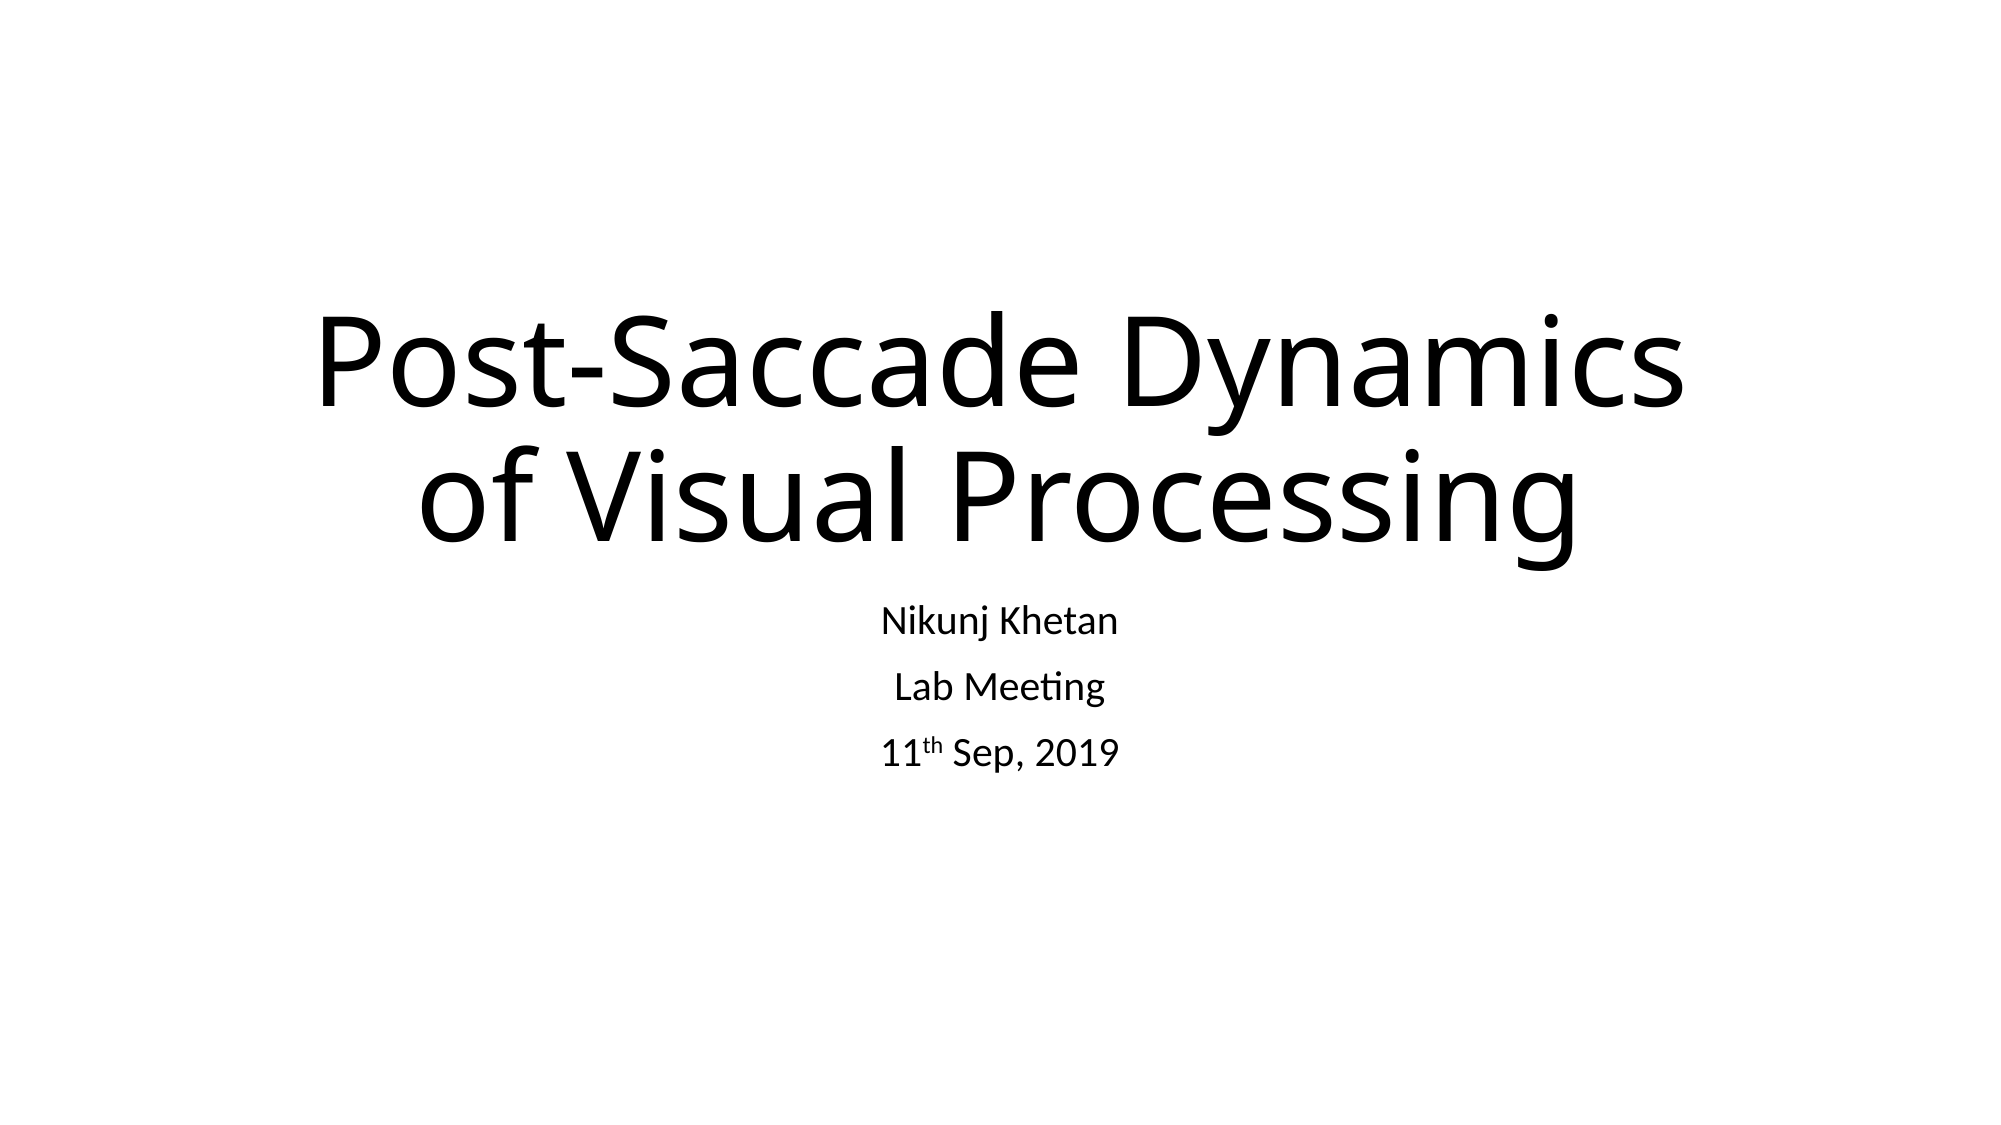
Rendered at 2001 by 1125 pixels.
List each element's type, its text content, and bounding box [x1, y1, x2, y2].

title Post-Saccade Dynamics of Visual Processing [249, 184, 1750, 576]
subtitle Nikunj Khetan Lab Meeting 11th Sep, 2019 [249, 590, 1750, 863]
